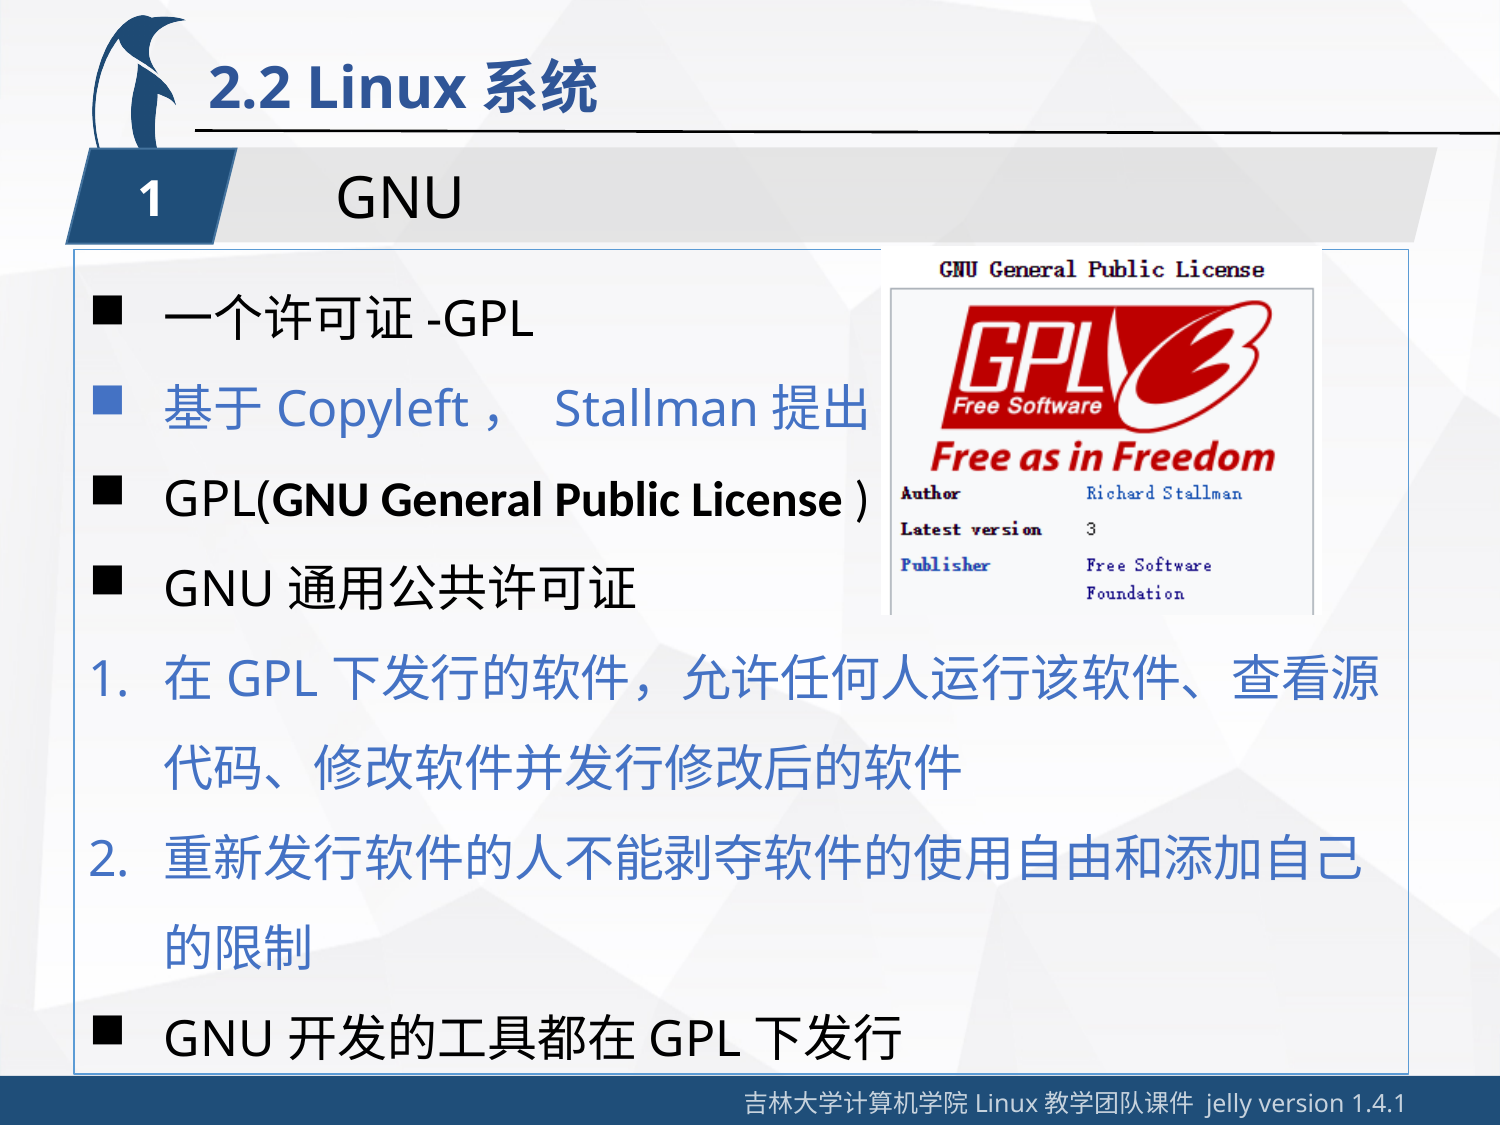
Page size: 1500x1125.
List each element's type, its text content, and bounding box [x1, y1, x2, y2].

text_box GNU [214, 146, 1439, 244]
picture [0, 0, 1500, 1075]
text_box 2.2 Linux系统 [193, 42, 1291, 128]
text_box 1 [65, 147, 238, 245]
text_box 一个许可证-GPL 基于Copyleft， Stallman提出GPL协议 GPL(GNU General Public License ) GNU通用公共许可证 在GPL下发行的软件，允许任何人运行该软件、查看源代码、修改软件并发行修改后的软件 重新发行软件的人不能剥夺软件的使用自由和添加自己的限制 GNU开发的工具都在GPL下发行 [74, 249, 1409, 1074]
